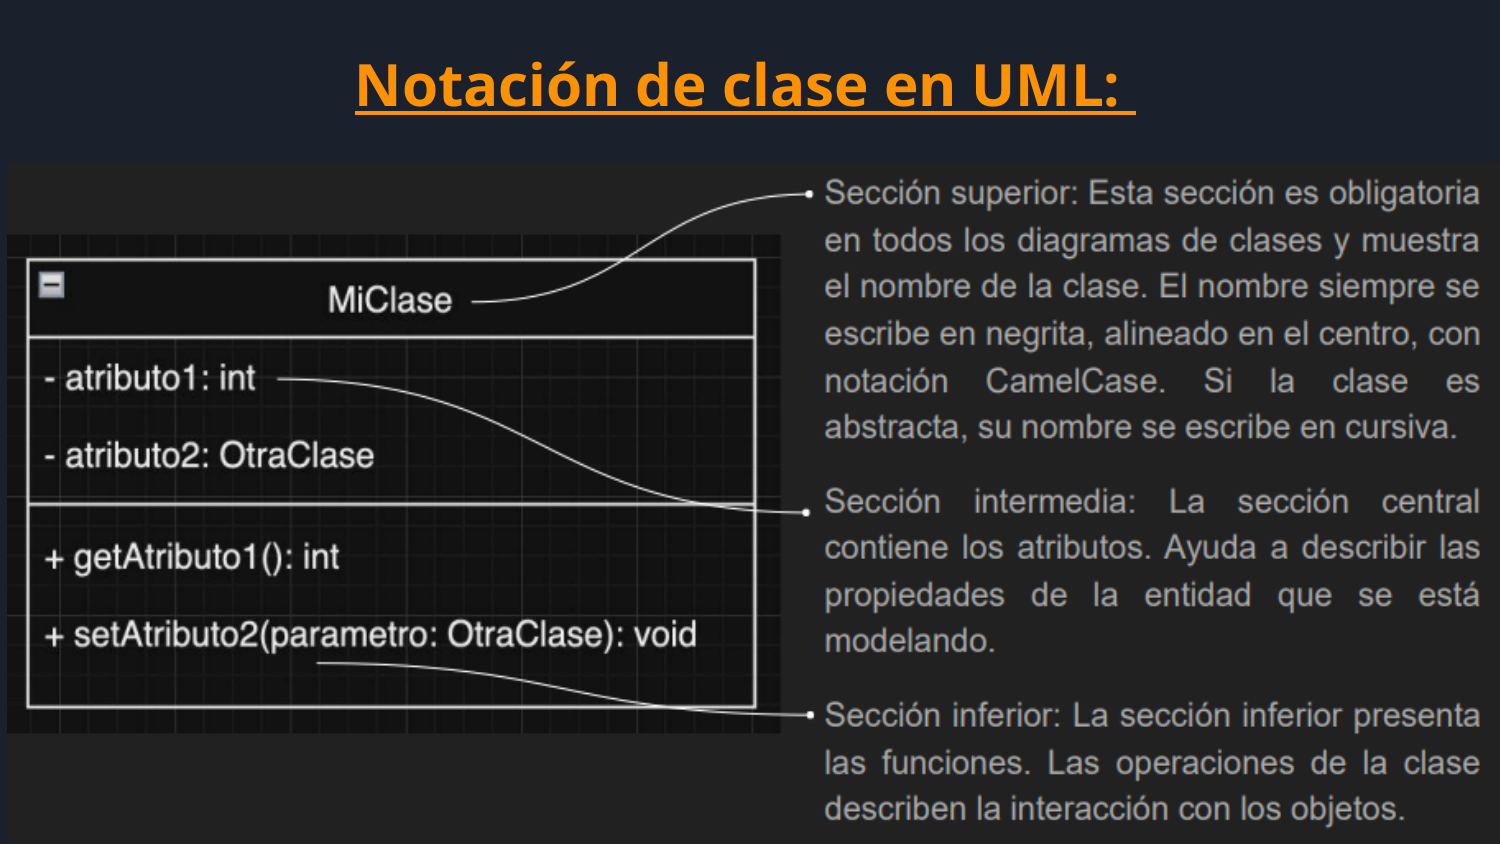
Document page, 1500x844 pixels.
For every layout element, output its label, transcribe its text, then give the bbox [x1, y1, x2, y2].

picture [7, 162, 1500, 844]
text_box Notación de clase en UML: [86, 33, 1404, 144]
